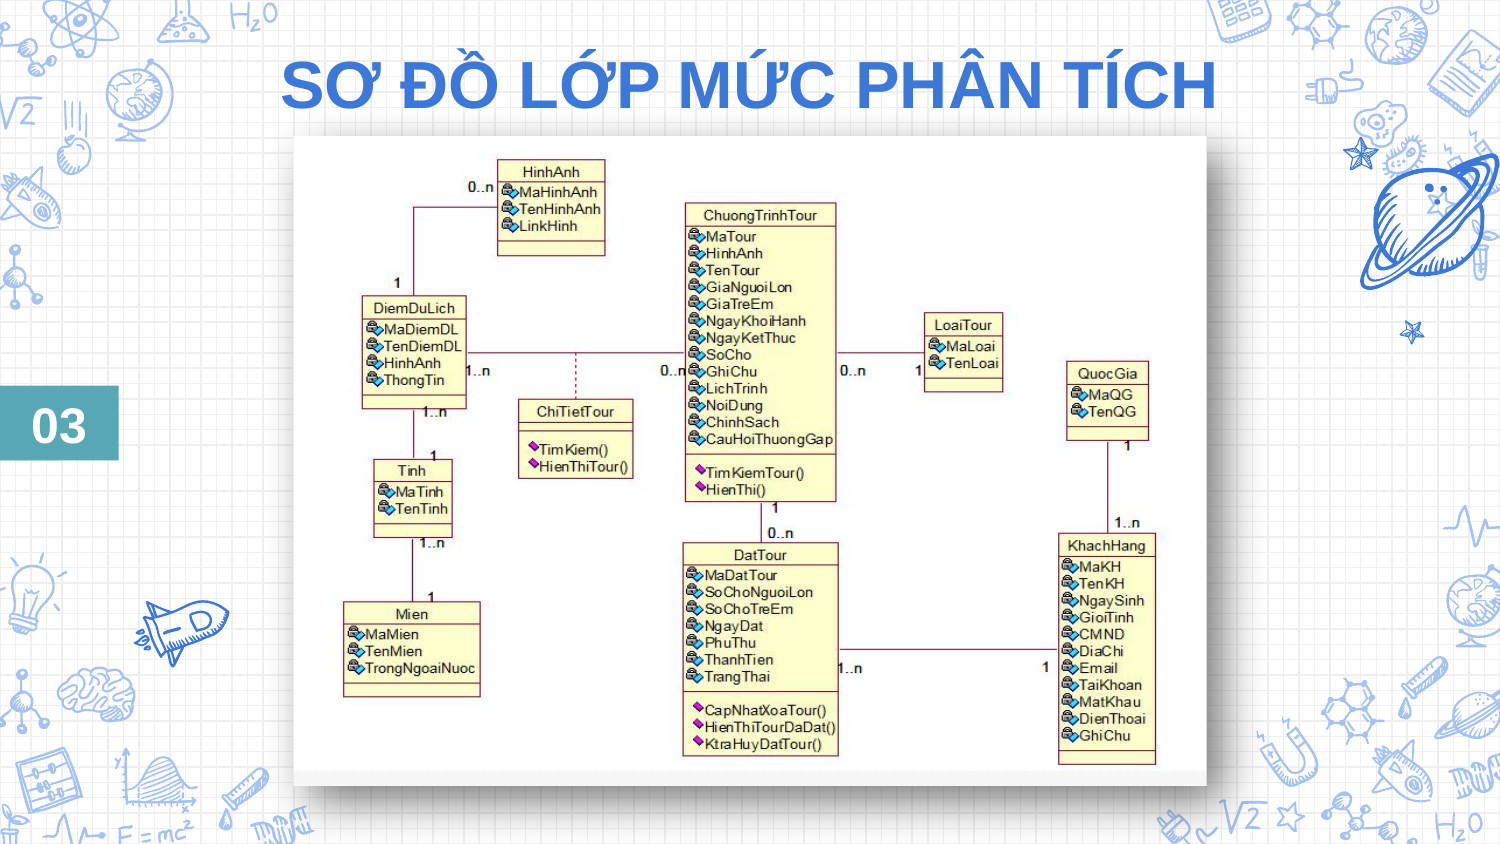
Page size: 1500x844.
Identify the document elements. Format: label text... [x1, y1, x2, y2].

text_box 03 [0, 385, 119, 461]
picture [292, 136, 1207, 786]
text_box [1360, 153, 1500, 290]
text_box [133, 600, 230, 668]
text_box [1399, 320, 1425, 345]
text_box [1343, 136, 1379, 171]
text_box SƠ ĐỒ LỚP MỨC PHÂN TÍCH [254, 31, 1246, 137]
